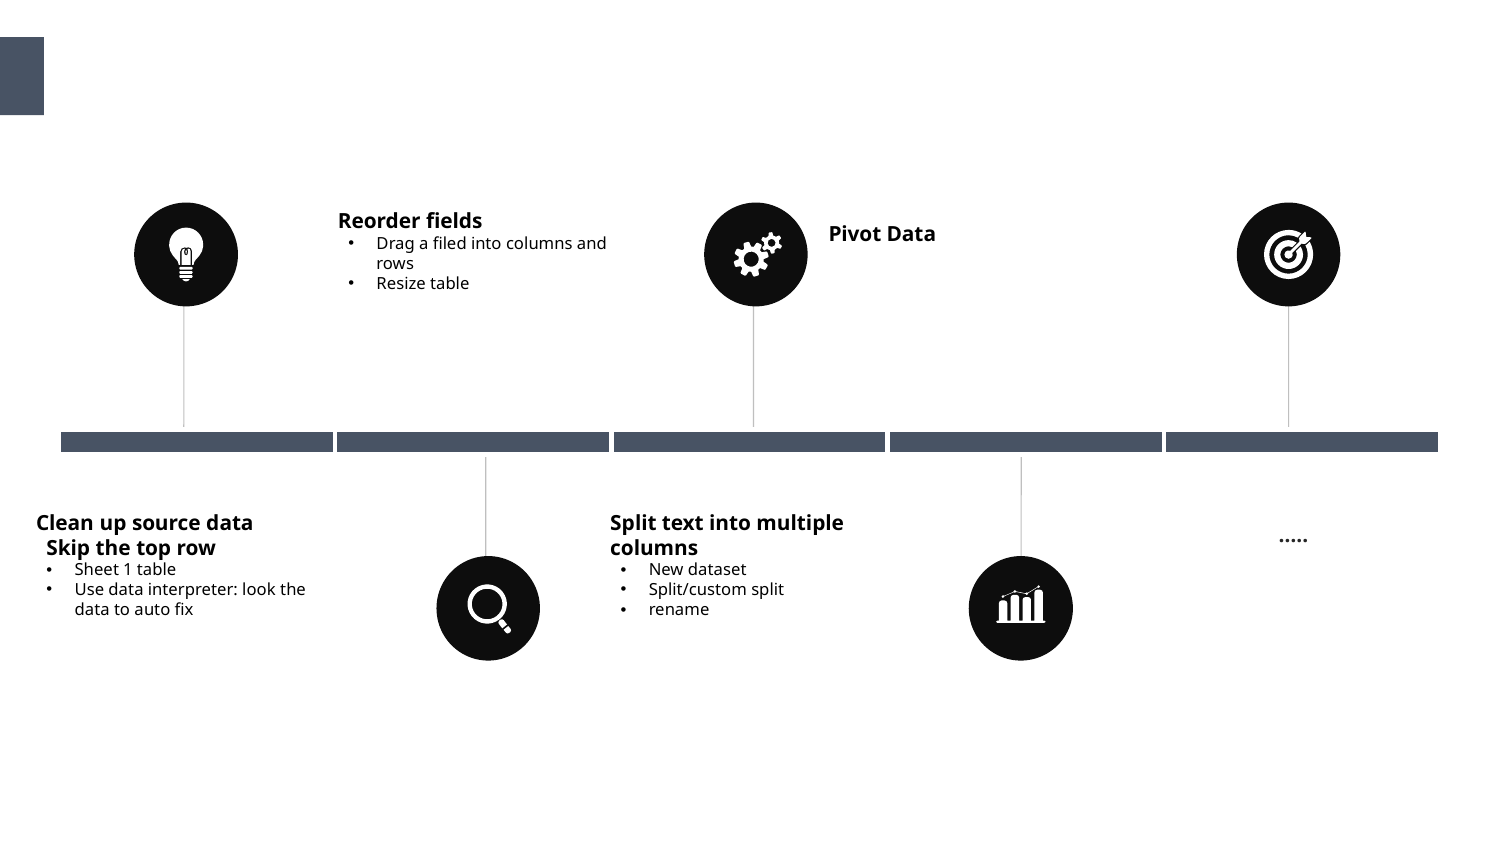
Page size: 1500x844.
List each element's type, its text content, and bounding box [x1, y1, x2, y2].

text_box ….. [1130, 501, 1456, 555]
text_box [464, 581, 512, 635]
text_box [1236, 202, 1341, 307]
text_box Split text into multiple columns New dataset Split/custom split rename [595, 501, 921, 627]
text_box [1263, 229, 1314, 280]
text_box [436, 556, 540, 661]
text_box [704, 202, 808, 307]
text_box [134, 202, 238, 307]
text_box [168, 227, 204, 282]
text_box Reorder fields Drag a filed into columns and rows Resize table [323, 200, 649, 300]
text_box [968, 556, 1073, 661]
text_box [733, 231, 783, 277]
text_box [995, 584, 1046, 624]
text_box Clean up source data Skip the top row Sheet 1 table Use data interpreter: look the data to auto fix [21, 501, 347, 627]
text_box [59, 429, 1441, 455]
text_box Pivot Data [795, 200, 969, 253]
